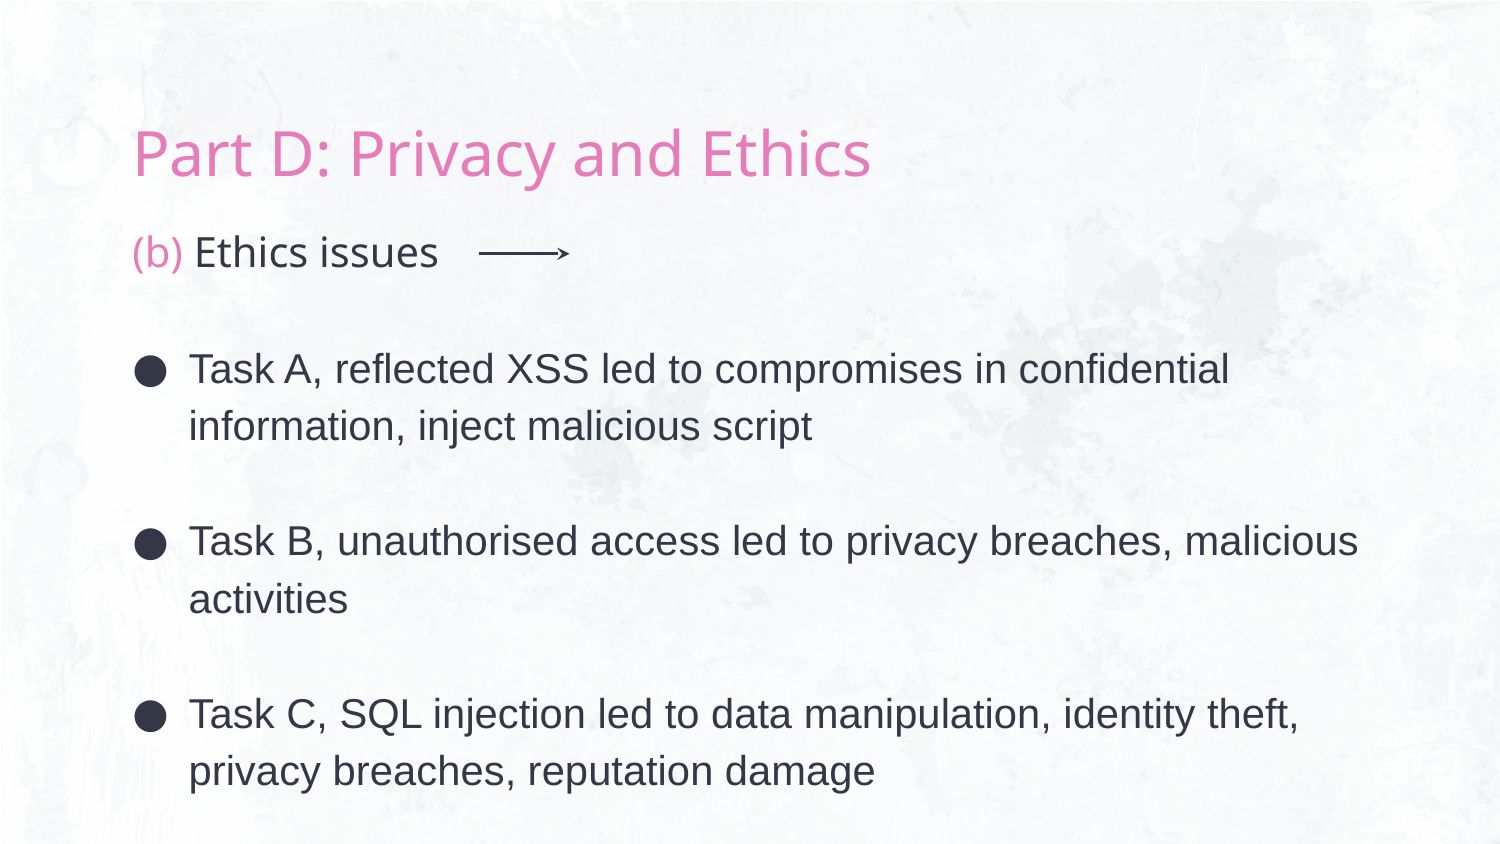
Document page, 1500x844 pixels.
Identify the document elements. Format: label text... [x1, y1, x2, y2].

picture [2, 2, 1500, 844]
title Part D: Privacy and Ethics [117, 87, 1383, 203]
list (b) Ethics issues Task A, reflected XSS led to compromises in confidential information, inject malicious script Task B, unauthorised access led to privacy breaches, malicious activities Task C, SQL injection led to data manipulation, identity theft, privacy breaches, reputation damage [117, 203, 1383, 756]
